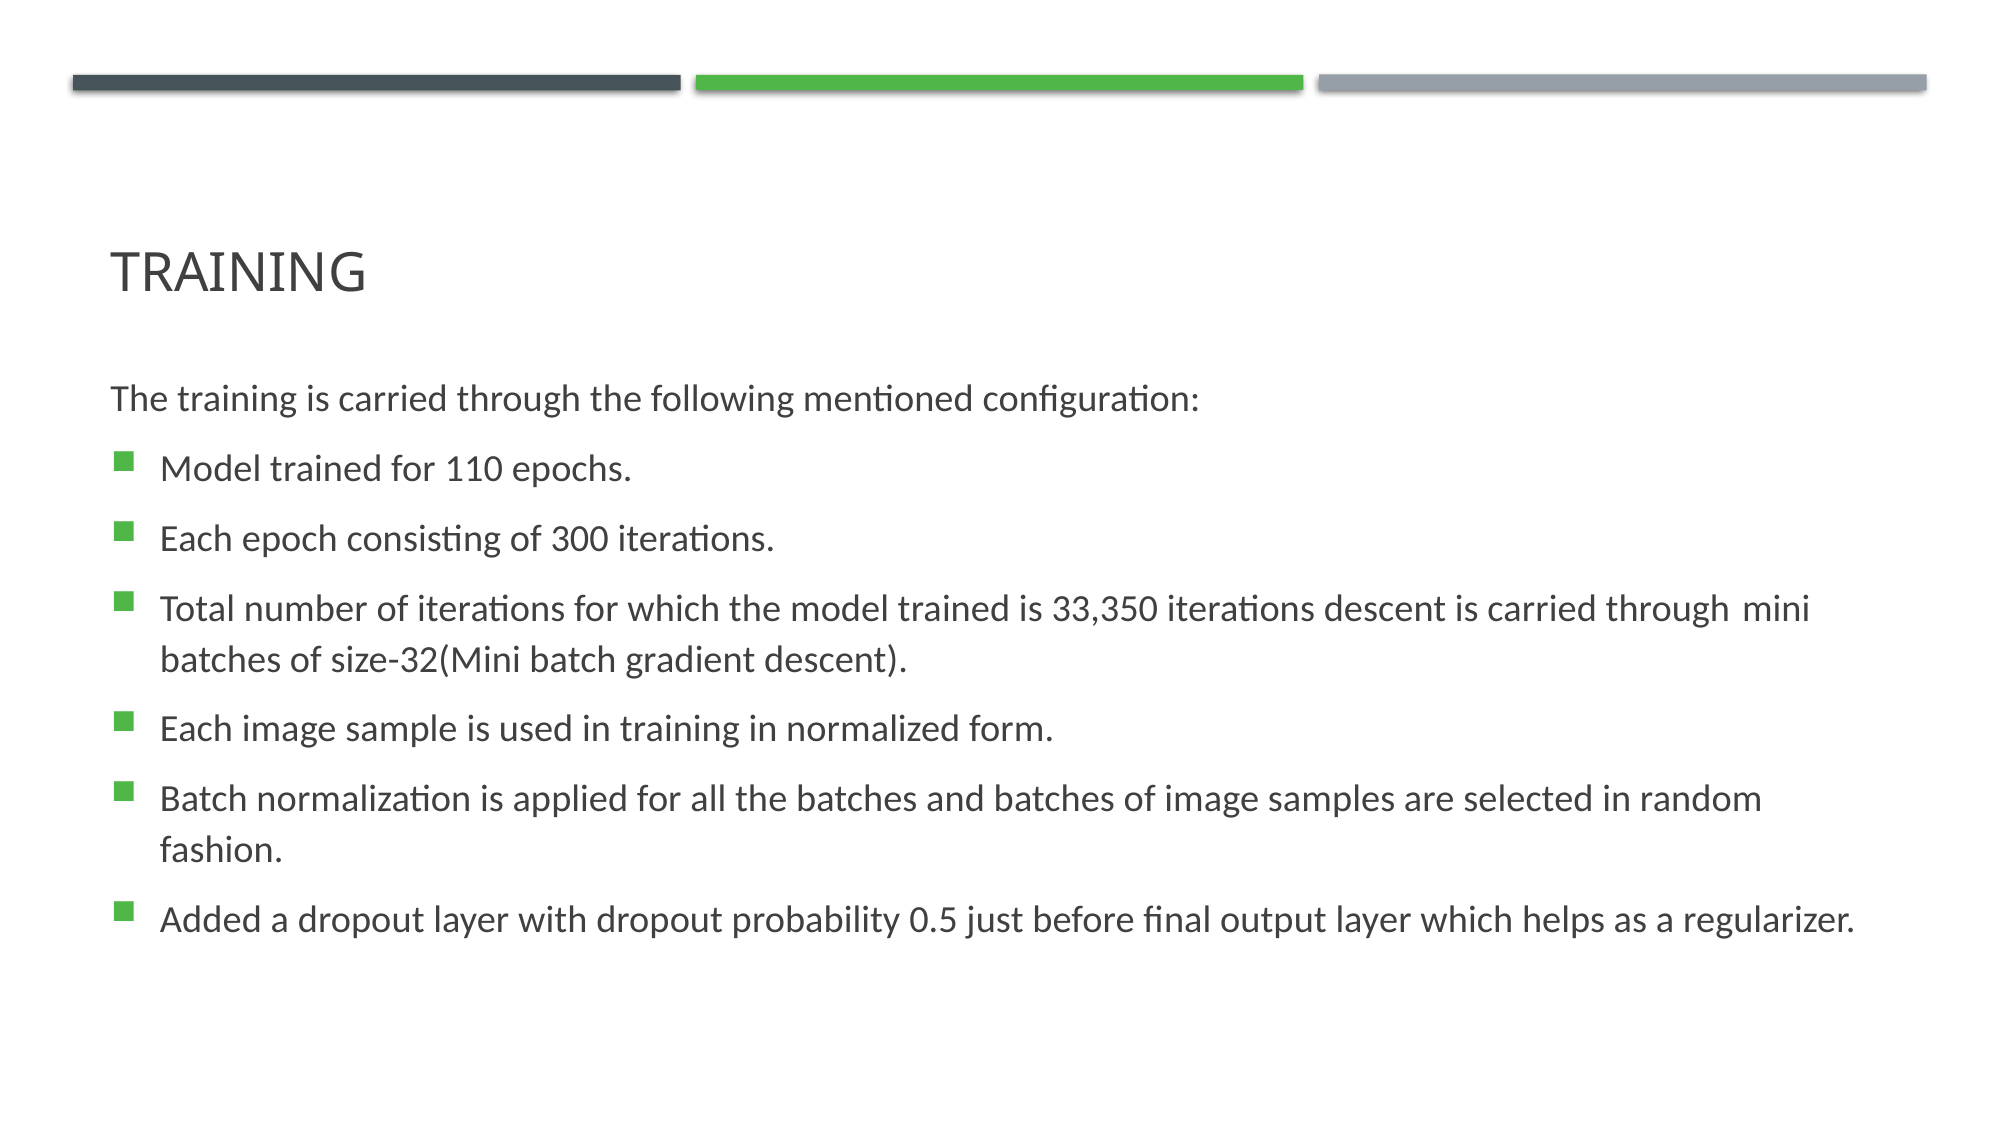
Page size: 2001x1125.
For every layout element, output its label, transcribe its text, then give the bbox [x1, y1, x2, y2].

title training [95, 115, 1905, 311]
list The training is carried through the following mentioned configuration: Model trained for 110 epochs. Each epoch consisting of 300 iterations. Total number of iterations for which the model trained is 33,350 iterations descent is carried through mini batches of size-32(Mini batch gradient descent). Each image sample is used in training in normalized form. Batch normalization is applied for all the batches and batches of image samples are selected in random fashion. Added a dropout layer with dropout probability 0.5 just before final output layer which helps as a regularizer. [95, 356, 1905, 953]
